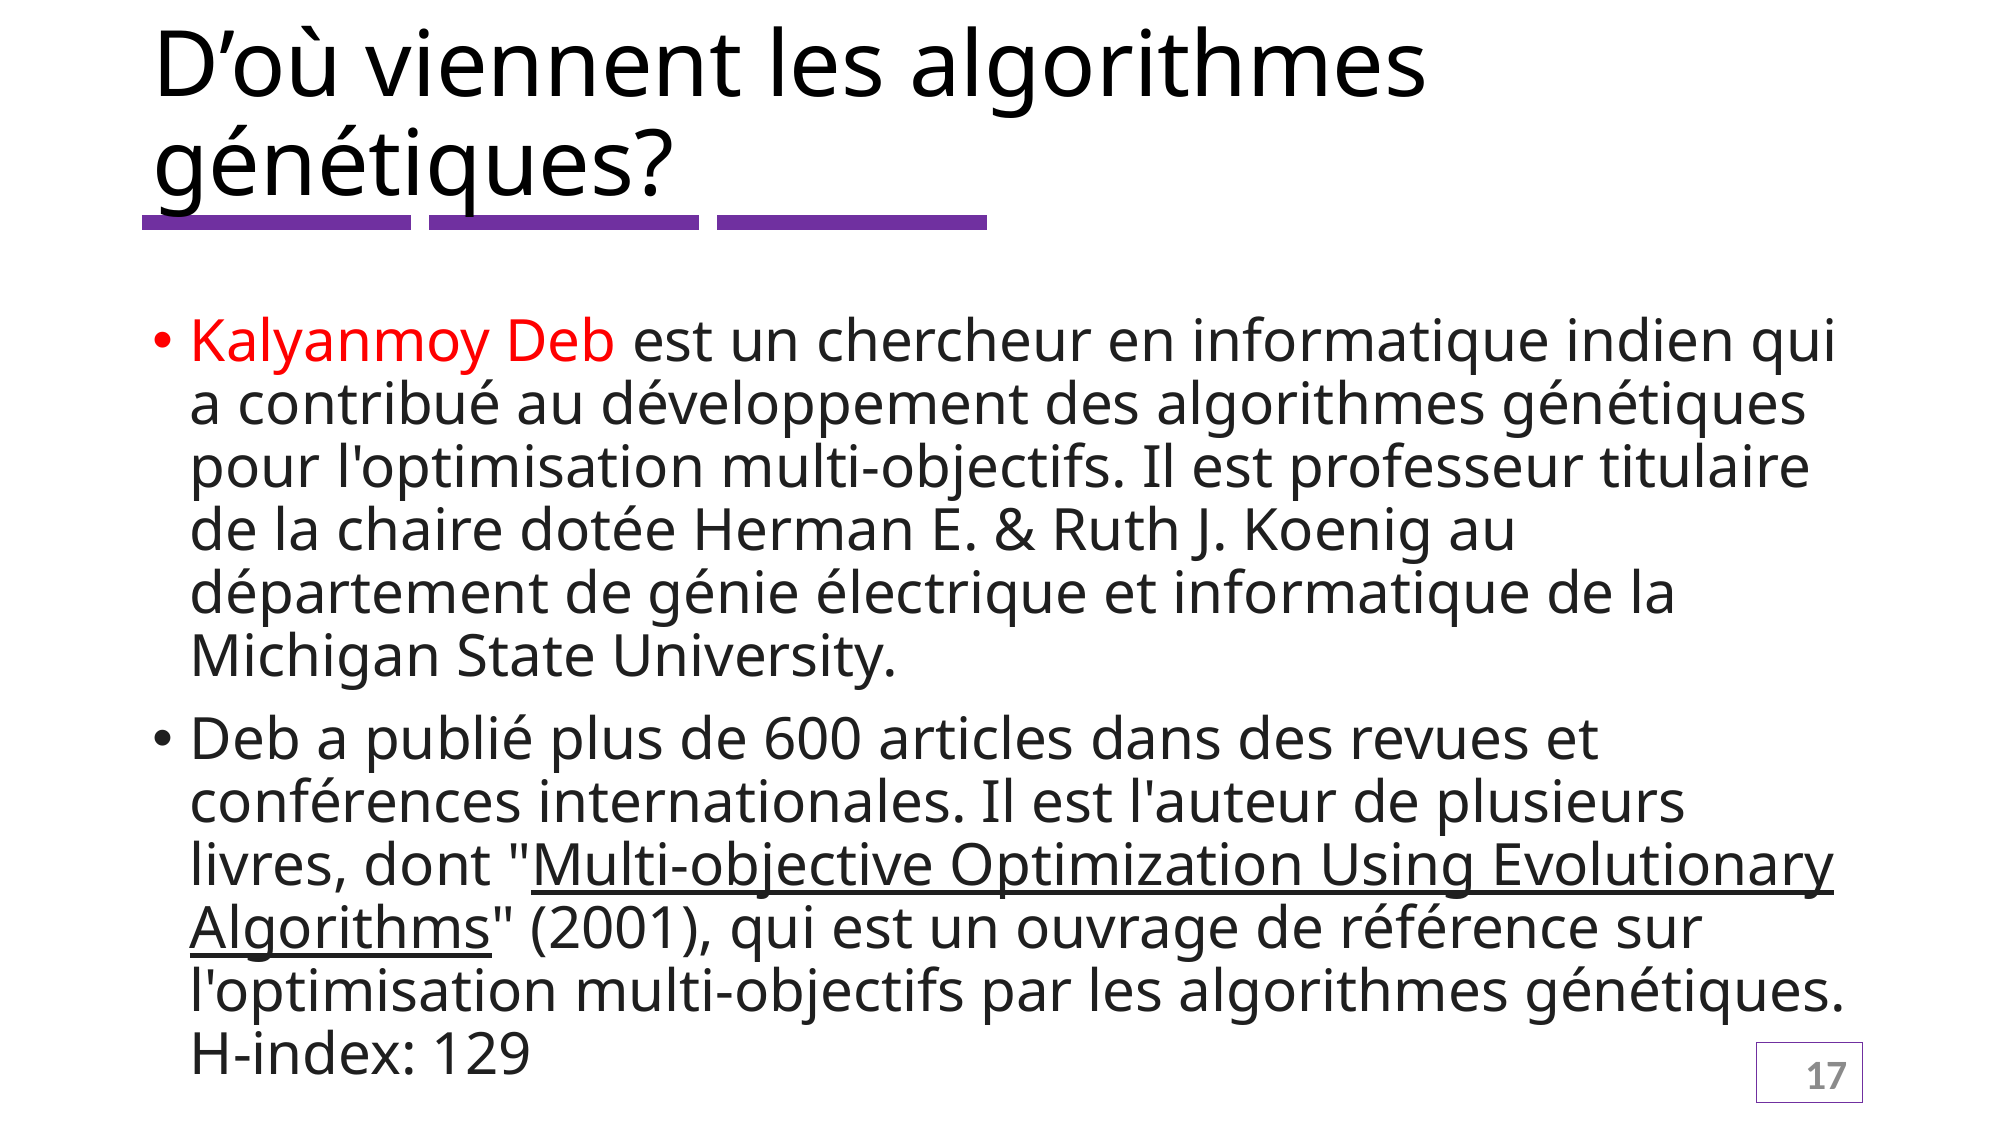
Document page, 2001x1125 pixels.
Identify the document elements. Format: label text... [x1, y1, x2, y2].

slide_number 17 [1756, 1042, 1863, 1103]
list Kalyanmoy Deb est un chercheur en informatique indien qui a contribué au développement des algorithmes génétiques pour l'optimisation multi-objectifs. Il est professeur titulaire de la chaire dotée Herman E. & Ruth J. Koenig au département de génie électrique et informatique de la Michigan State University. Deb a publié plus de 600 articles dans des revues et conférences internationales. Il est l'auteur de plusieurs livres, dont "Multi-objective Optimization Using Evolutionary Algorithms" (2001), qui est un ouvrage de référence sur l'optimisation multi-objectifs par les algorithmes génétiques. H-index: 129 [137, 303, 1863, 1018]
title D’où viennent les algorithmes génétiques? [137, 38, 1863, 194]
